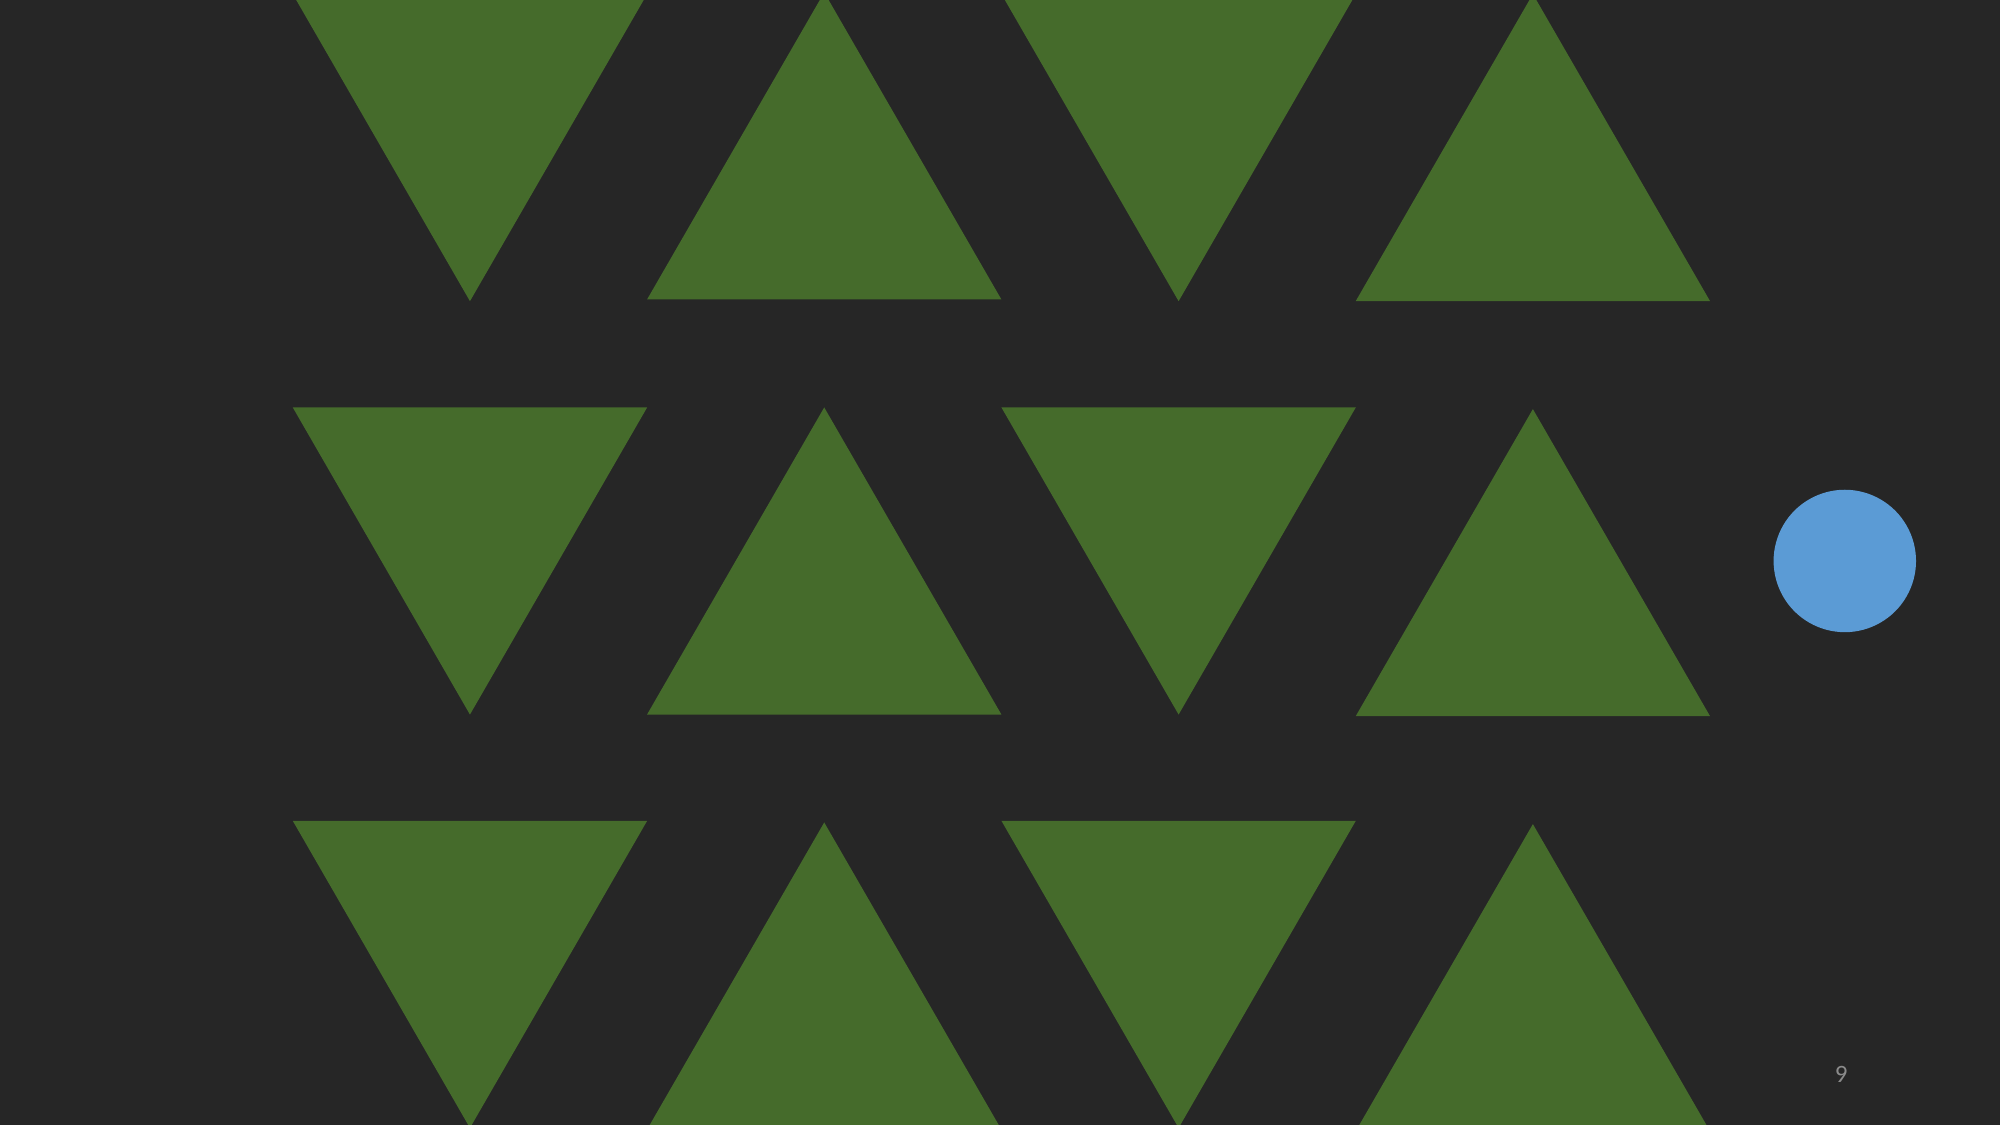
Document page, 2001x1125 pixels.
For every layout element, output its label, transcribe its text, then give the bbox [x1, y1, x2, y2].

text_box [295, 0, 645, 304]
text_box [1353, 0, 1712, 303]
text_box [648, 820, 1000, 1125]
text_box [1003, 0, 1354, 304]
text_box [291, 819, 649, 1125]
text_box [1353, 407, 1712, 718]
text_box [1358, 822, 1708, 1125]
text_box [645, 405, 1004, 716]
text_box [291, 406, 649, 717]
slide_number 9 [1412, 1042, 1863, 1103]
text_box [645, 0, 1004, 301]
text_box [999, 406, 1358, 717]
text_box [999, 819, 1358, 1125]
text_box [1772, 488, 1918, 634]
